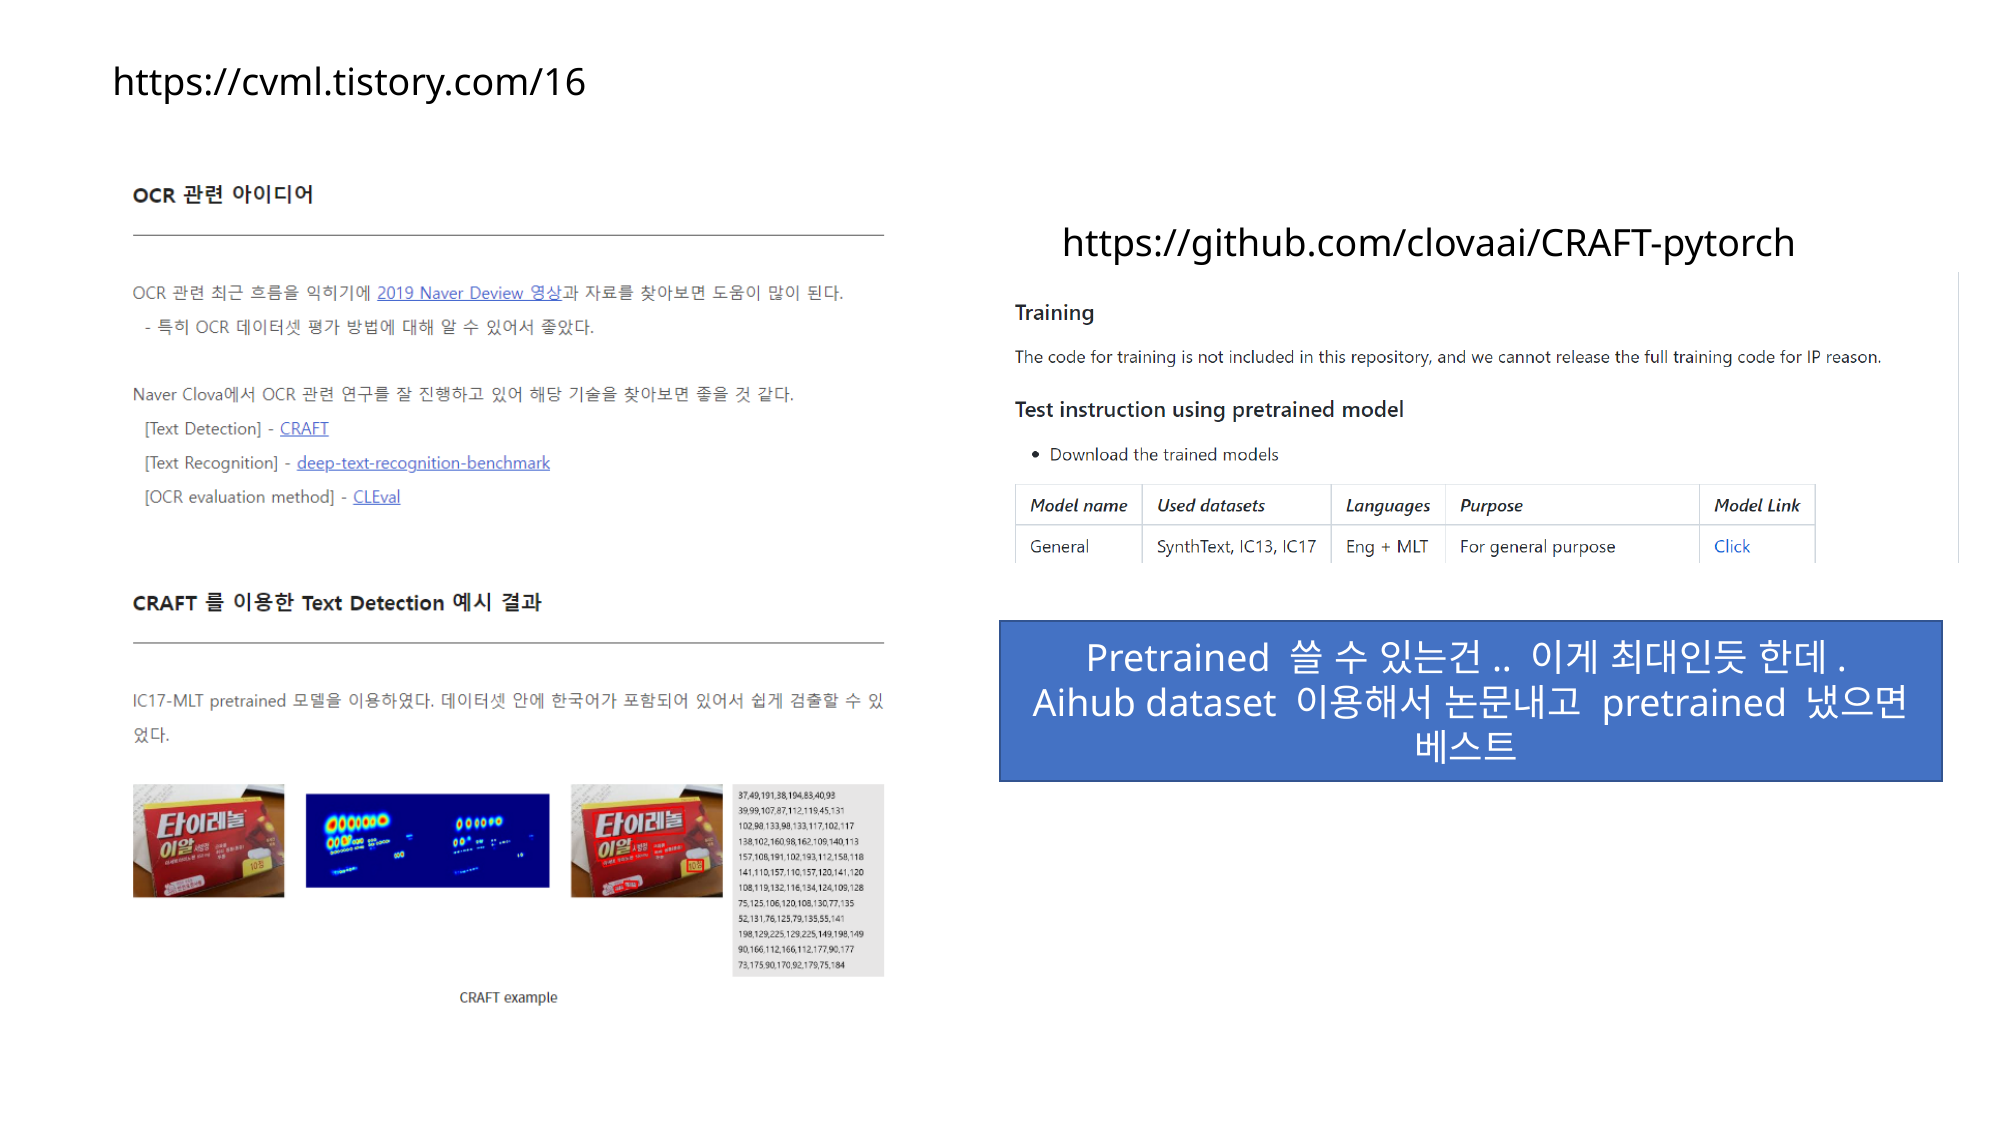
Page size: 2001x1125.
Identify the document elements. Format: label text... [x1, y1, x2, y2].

text_box https://cvml.tistory.com/16 [97, 50, 1098, 110]
picture [38, 153, 1976, 1104]
text_box https://github.com/clovaai/CRAFT-pytorch [1047, 211, 1853, 272]
text_box Pretrained 쓸 수 있는건.. 이게 최대인듯 한데. Aihub dataset 이용해서 논문내고 pretrained 냈으면 베스트 [1000, 620, 1943, 782]
